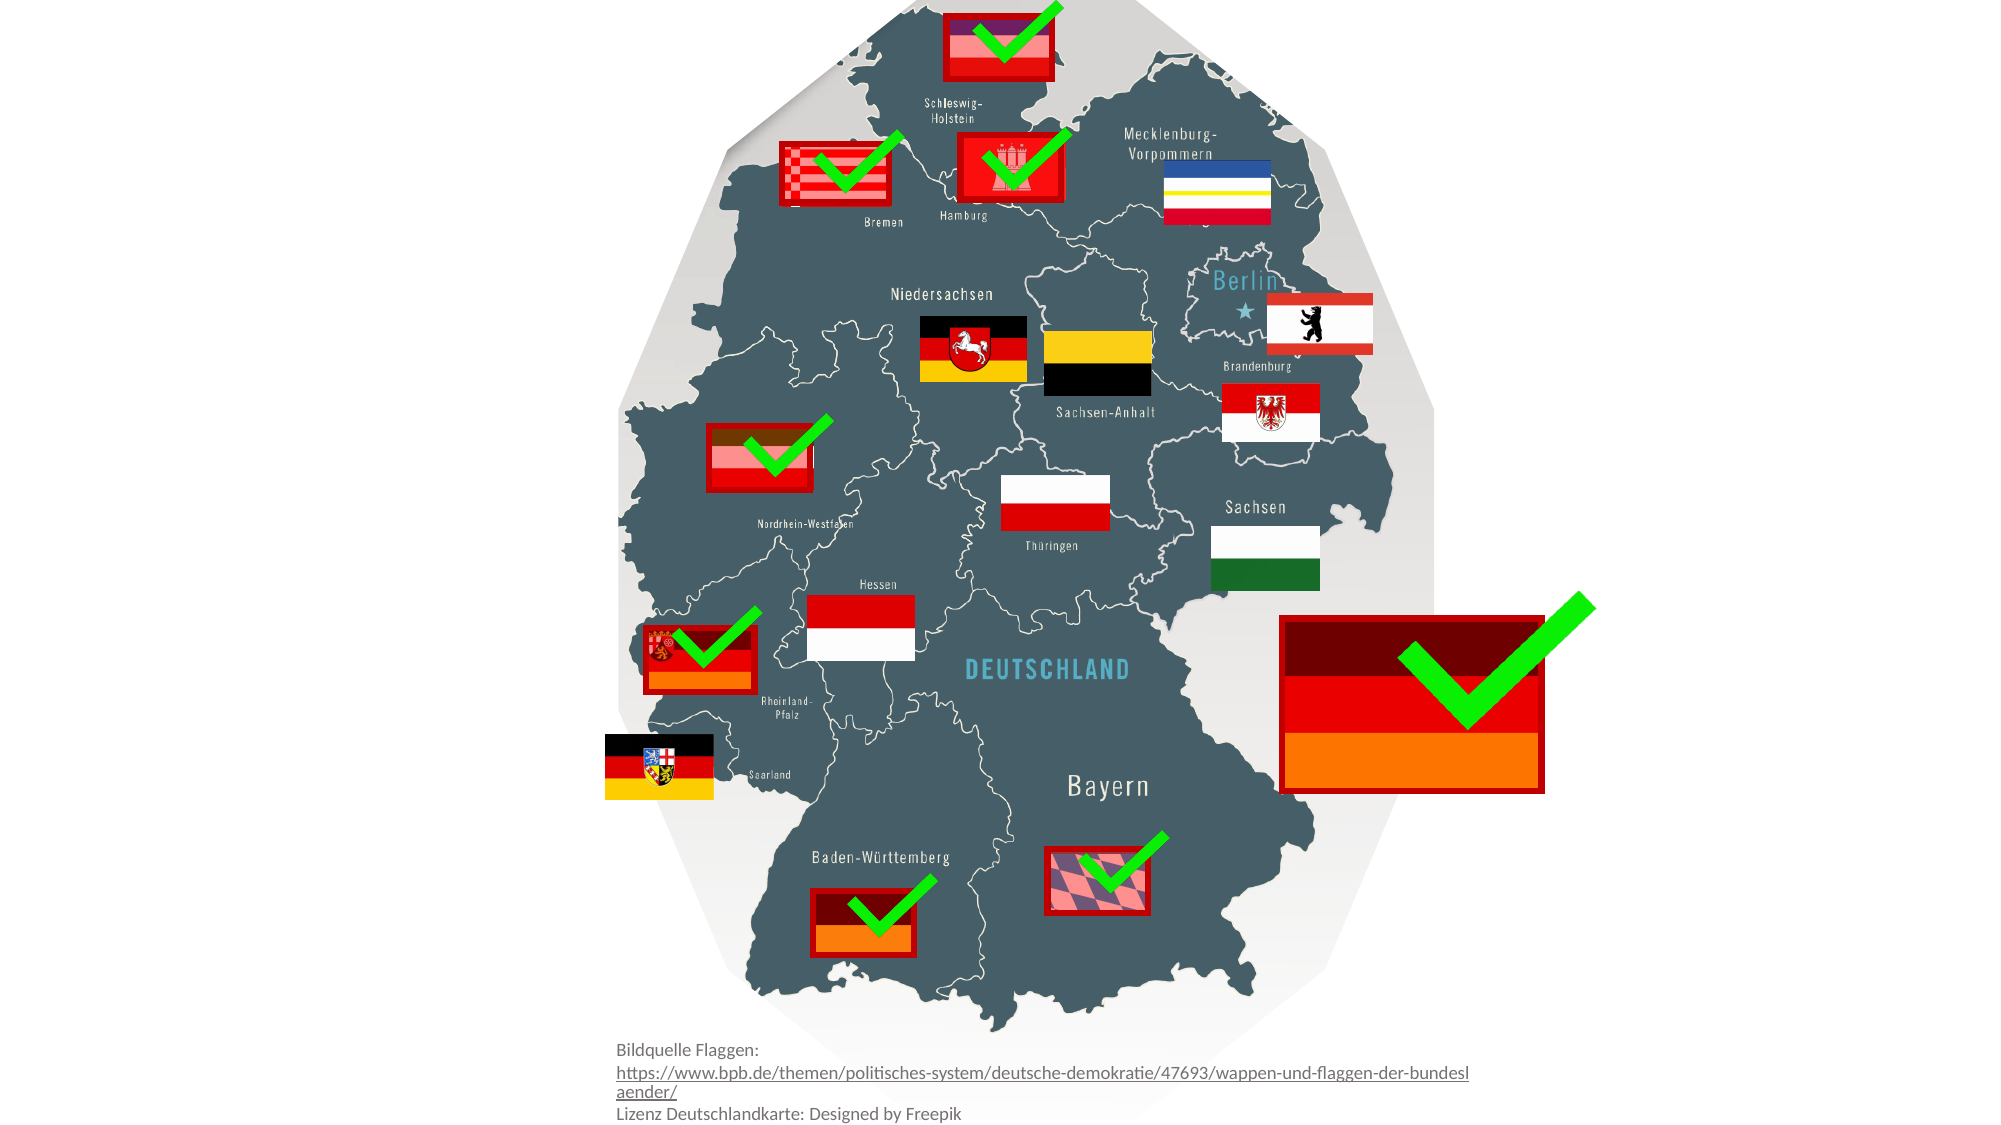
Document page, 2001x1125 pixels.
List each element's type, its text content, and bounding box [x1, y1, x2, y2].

picture [604, 0, 1608, 1120]
text_box Bildquelle Flaggen: https://www.bpb.de/themen/politisches-system/deutsche-demokratie/47693/wappen-und-flaggen-der-bundeslaender/ Lizenz Deutschlandkarte: Designed by Freepik [601, 1030, 1487, 1125]
